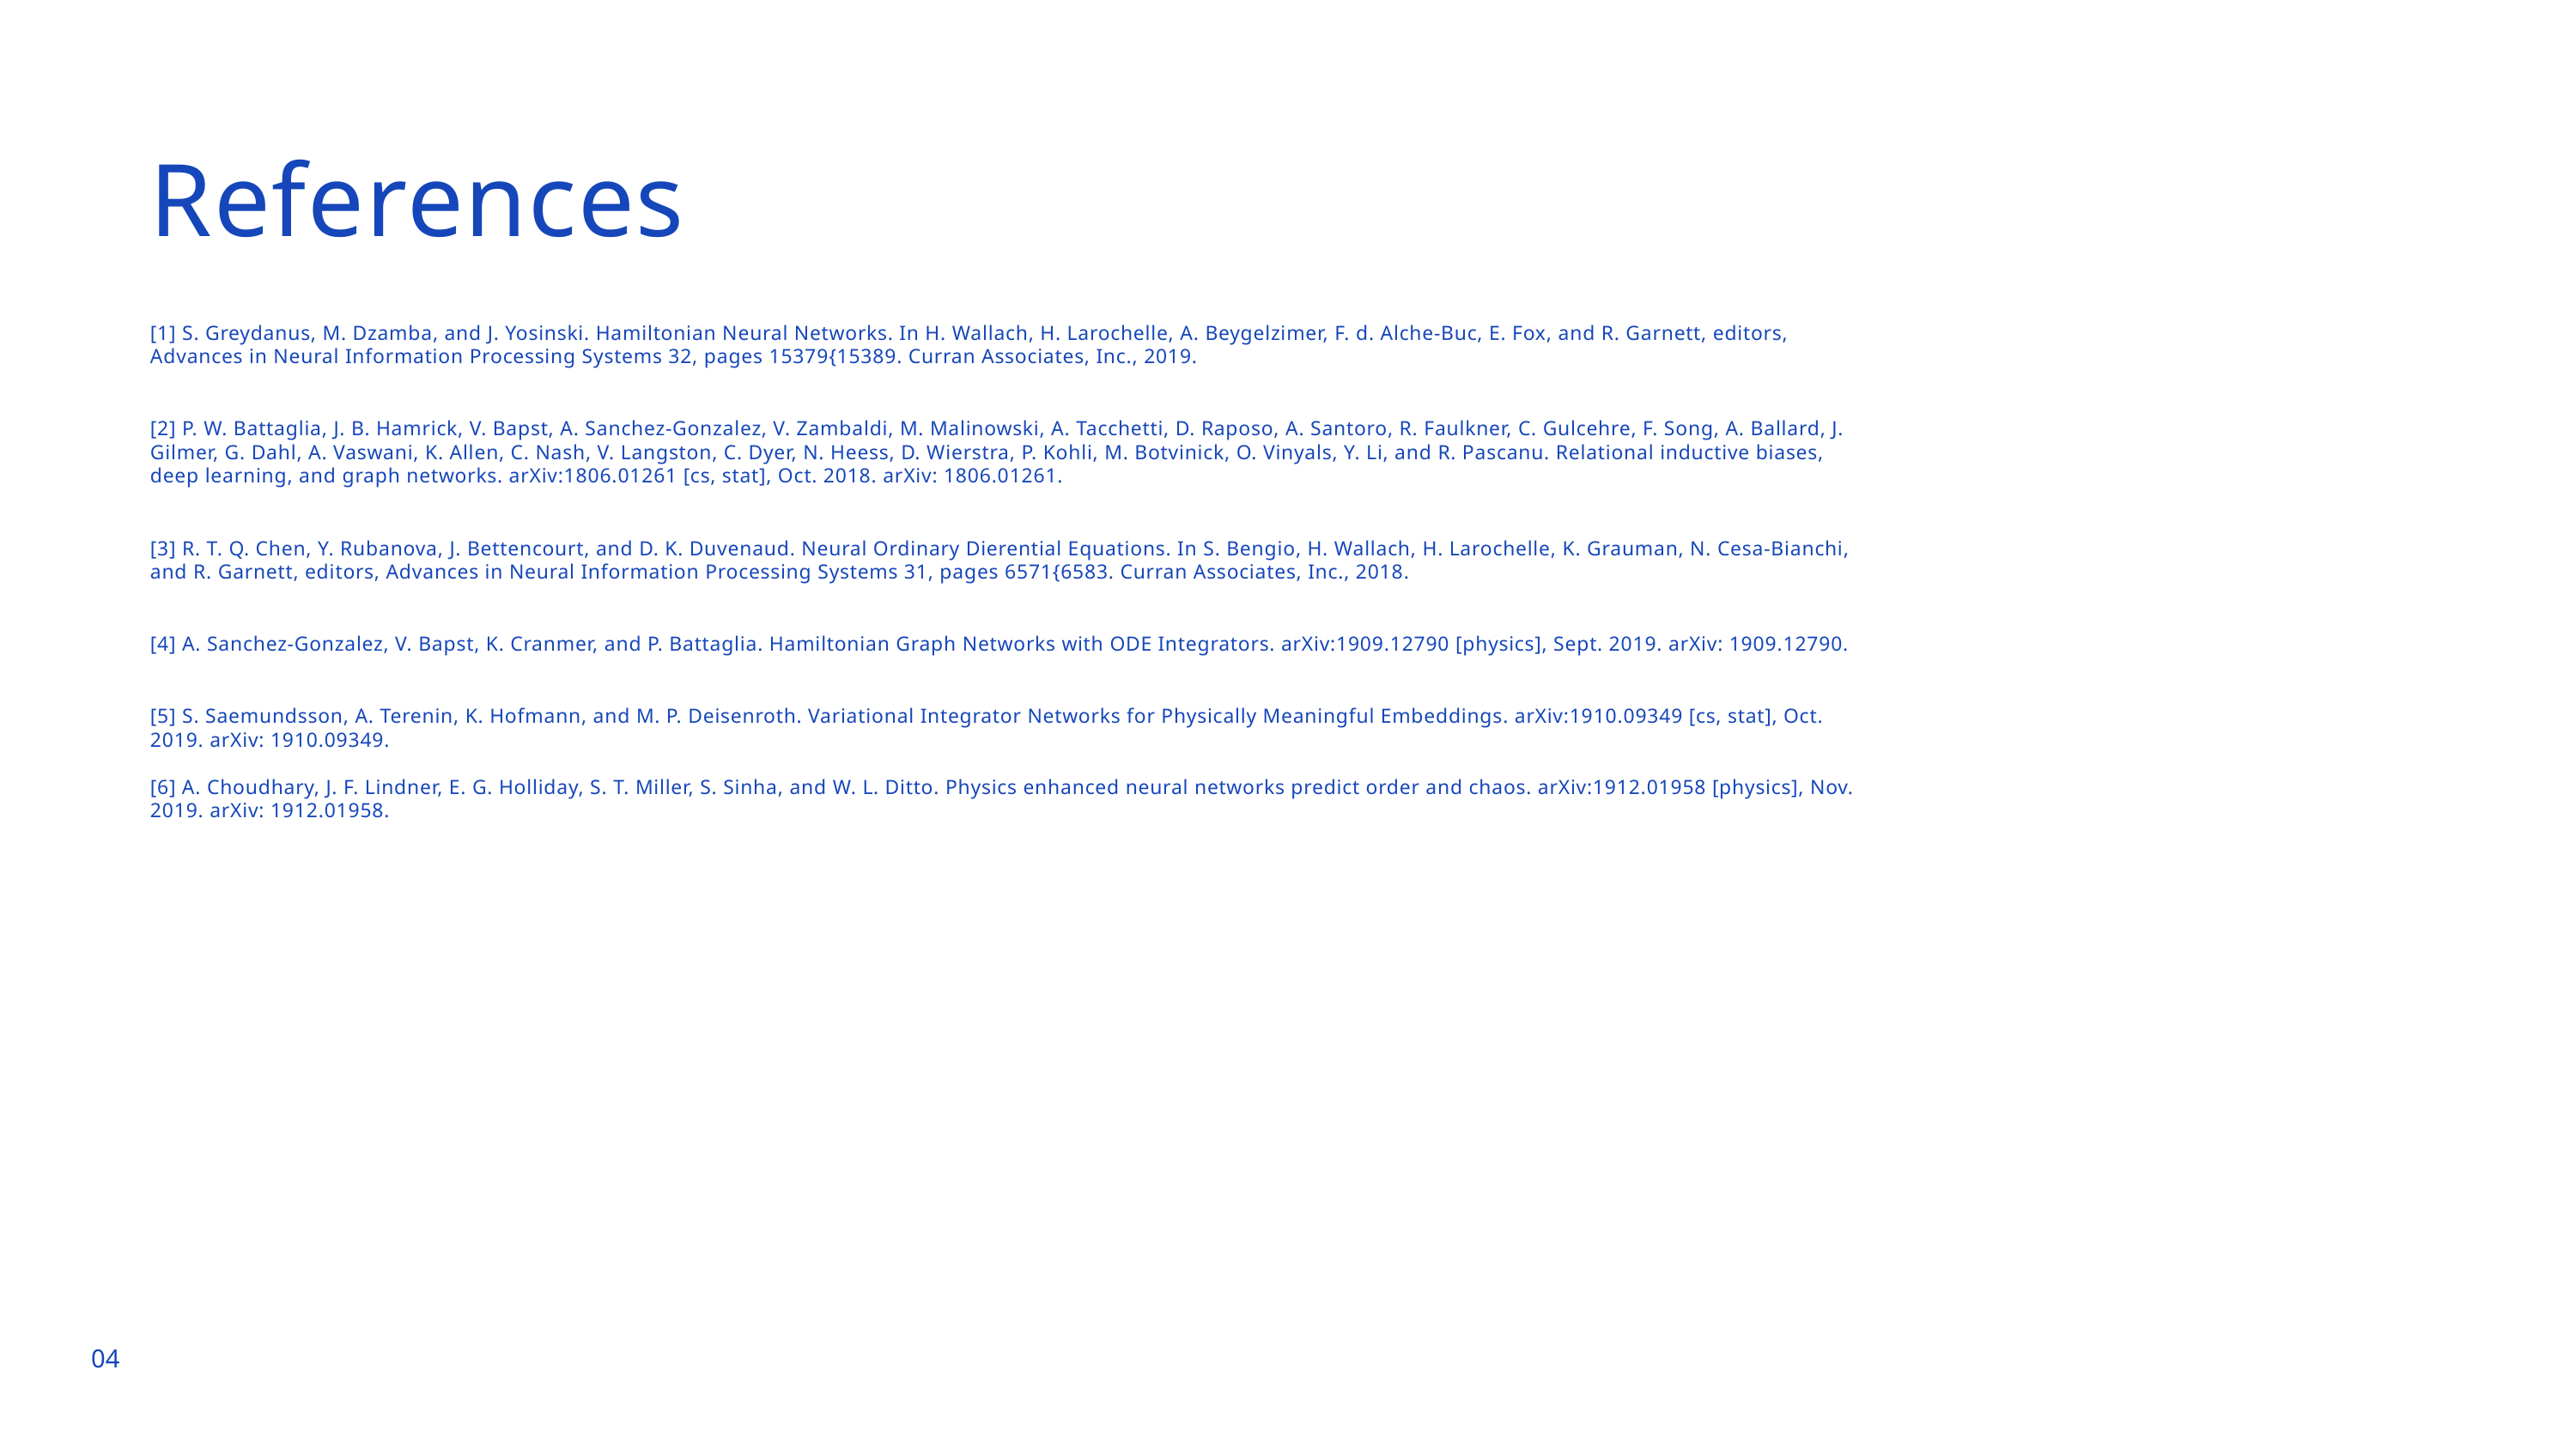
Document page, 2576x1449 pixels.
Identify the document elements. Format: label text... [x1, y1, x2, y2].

text_box 04 [91, 1347, 185, 1373]
text_box [1] S. Greydanus, M. Dzamba, and J. Yosinski. Hamiltonian Neural Networks. In H. Wallach, H. Larochelle, A. Beygelzimer, F. d. Alche-Buc, E. Fox, and R. Garnett, editors, Advances in Neural Information Processing Systems 32, pages 15379{15389. Curran Associates, Inc., 2019. [2] P. W. Battaglia, J. B. Hamrick, V. Bapst, A. Sanchez-Gonzalez, V. Zambaldi, M. Malinowski, A. Tacchetti, D. Raposo, A. Santoro, R. Faulkner, C. Gulcehre, F. Song, A. Ballard, J. Gilmer, G. Dahl, A. Vaswani, K. Allen, C. Nash, V. Langston, C. Dyer, N. Heess, D. Wierstra, P. Kohli, M. Botvinick, O. Vinyals, Y. Li, and R. Pascanu. Relational inductive biases, deep learning, and graph networks. arXiv:1806.01261 [cs, stat], Oct. 2018. arXiv: 1806.01261. [3] R. T. Q. Chen, Y. Rubanova, J. Bettencourt, and D. K. Duvenaud. Neural Ordinary Dierential Equations. In S. Bengio, H. Wallach, H. Larochelle, K. Grauman, N. Cesa-Bianchi, and R. Garnett, editors, Advances in Neural Information Processing Systems 31, pages 6571{6583. Curran Associates, Inc., 2018. [4] A. Sanchez-Gonzalez, V. Bapst, K. Cranmer, and P. Battaglia. Hamiltonian Graph Networks with ODE Integrators. arXiv:1909.12790 [physics], Sept. 2019. arXiv: 1909.12790. [5] S. Saemundsson, A. Terenin, K. Hofmann, and M. P. Deisenroth. Variational Integrator Networks for Physically Meaningful Embeddings. arXiv:1910.09349 [cs, stat], Oct. 2019. arXiv: 1910.09349. [6] A. Choudhary, J. F. Lindner, E. G. Holliday, S. T. Miller, S. Sinha, and W. L. Ditto. Physics enhanced neural networks predict order and chaos. arXiv:1912.01958 [physics], Nov. 2019. arXiv: 1912.01958. [149, 373, 1879, 894]
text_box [149, 144, 2190, 365]
